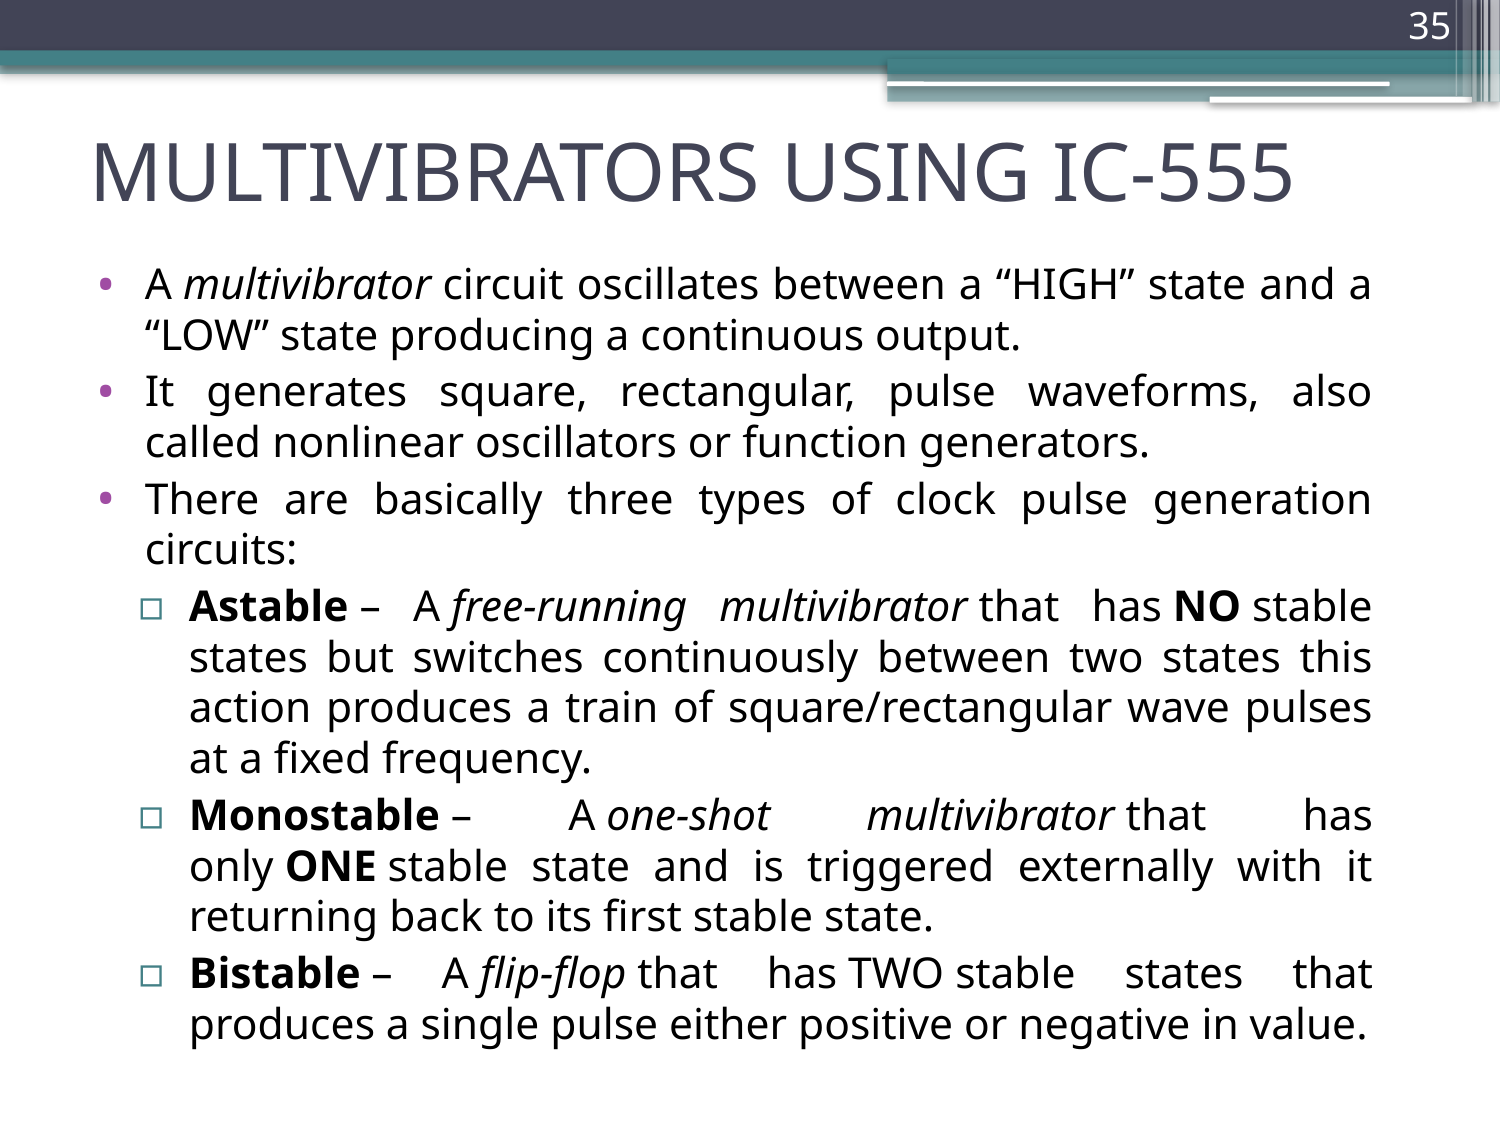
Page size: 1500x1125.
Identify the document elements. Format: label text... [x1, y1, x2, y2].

list A multivibrator circuit oscillates between a “HIGH” state and a “LOW” state producing a continuous output. It generates square, rectangular, pulse waveforms, also called nonlinear oscillators or function generators. There are basically three types of clock pulse generation circuits: Astable – A free-running multivibrator that has NO stable states but switches continuously between two states this action produces a train of square/rectangular wave pulses at a fixed frequency. Monostable – A one-shot multivibrator that has only ONE stable state and is triggered externally with it returning back to its first stable state. Bistable – A flip-flop that has TWO stable states that produces a single pulse either positive or negative in value. [75, 249, 1388, 1079]
slide_number 35 [1341, 0, 1466, 61]
title MULTIVIBRATORS USING IC-555 [75, 112, 1425, 225]
